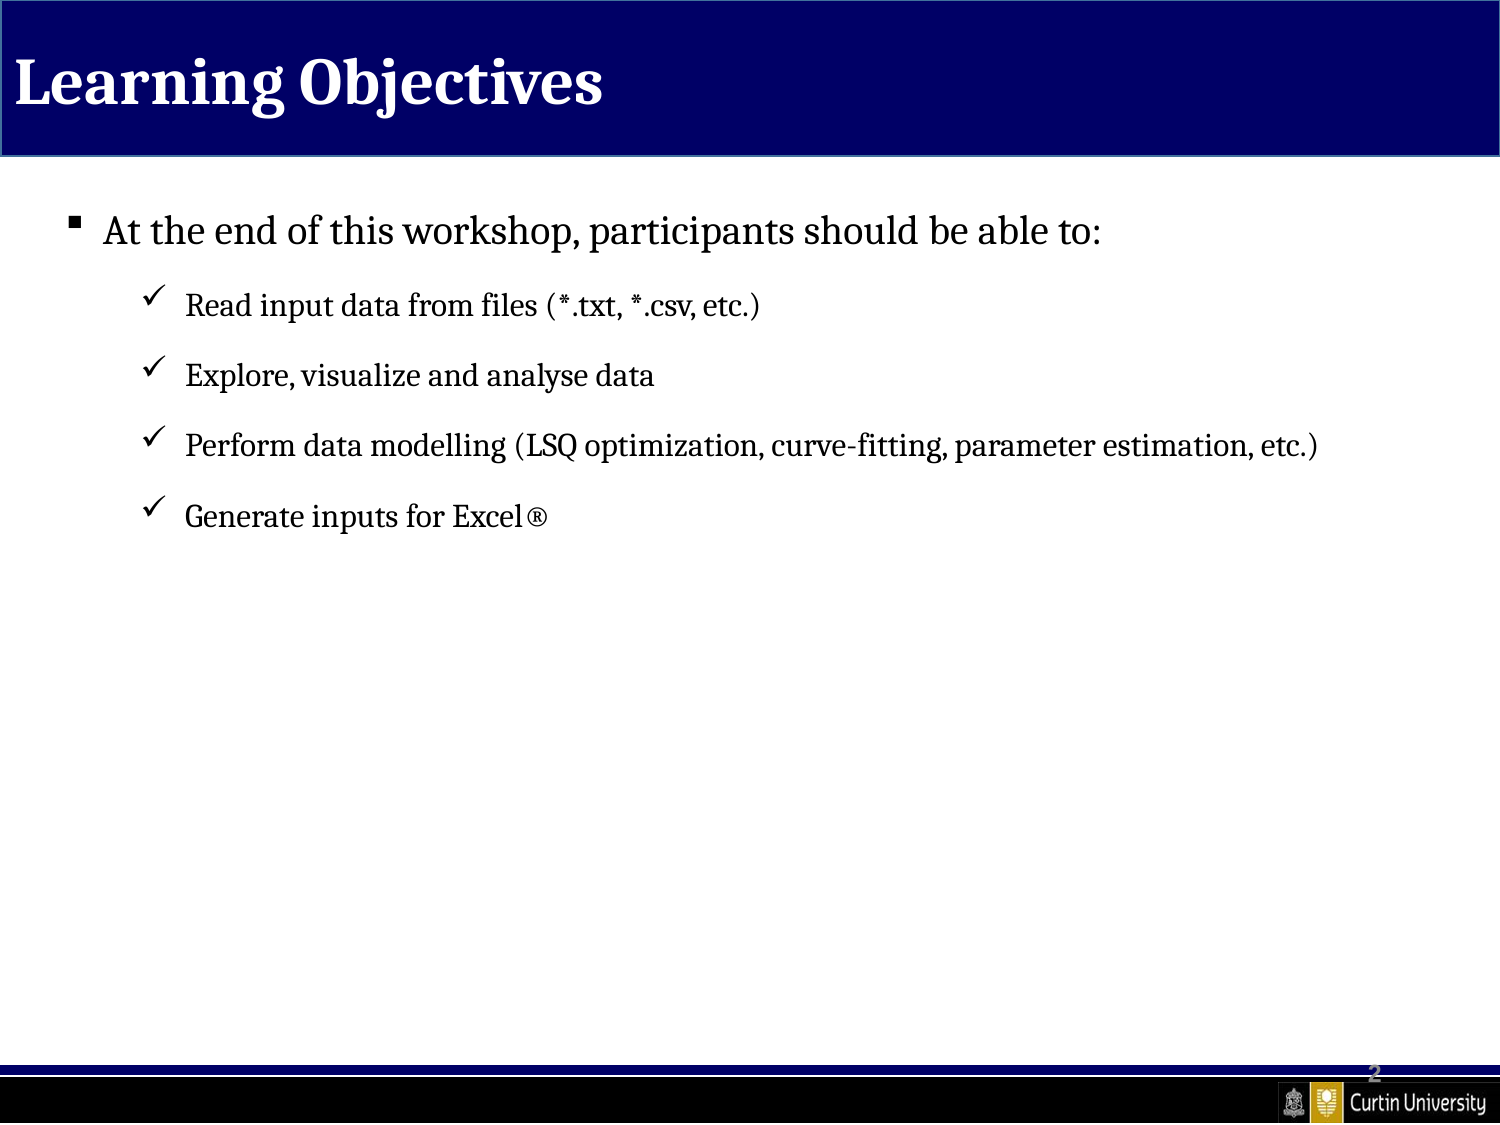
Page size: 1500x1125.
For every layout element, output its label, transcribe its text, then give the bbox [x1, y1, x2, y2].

picture [0, 0, 1500, 1125]
text_box Learning Objectives [0, 30, 832, 126]
slide_number 2 [1059, 1042, 1397, 1103]
list At the end of this workshop, participants should be able to: Read input data from files (*.txt, *.csv, etc.) Explore, visualize and analyse data Perform data modelling (LSQ optimization, curve-fitting, parameter estimation, etc.) Generate inputs for Excel® [50, 170, 1426, 1014]
